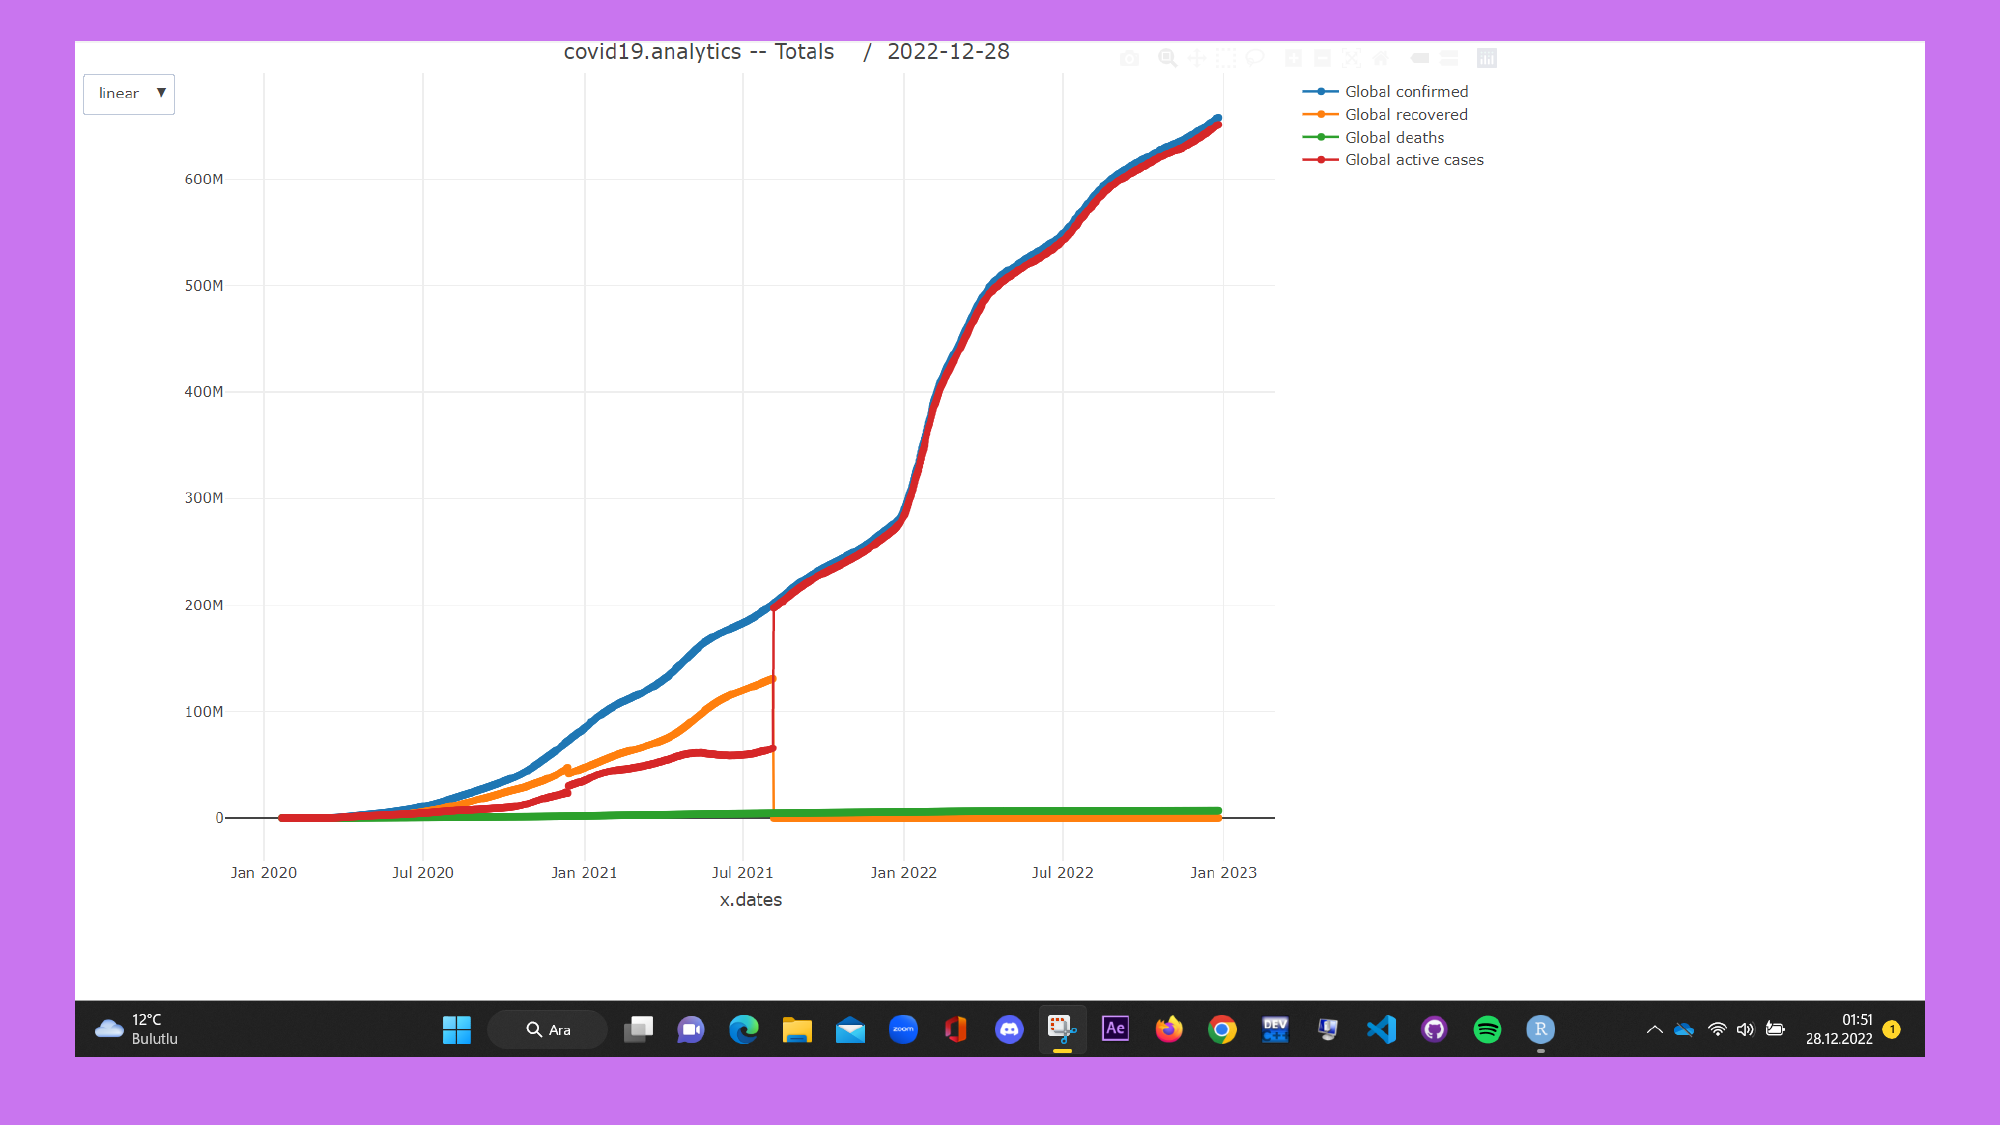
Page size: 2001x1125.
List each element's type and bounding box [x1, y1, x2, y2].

picture [75, 41, 1925, 1058]
